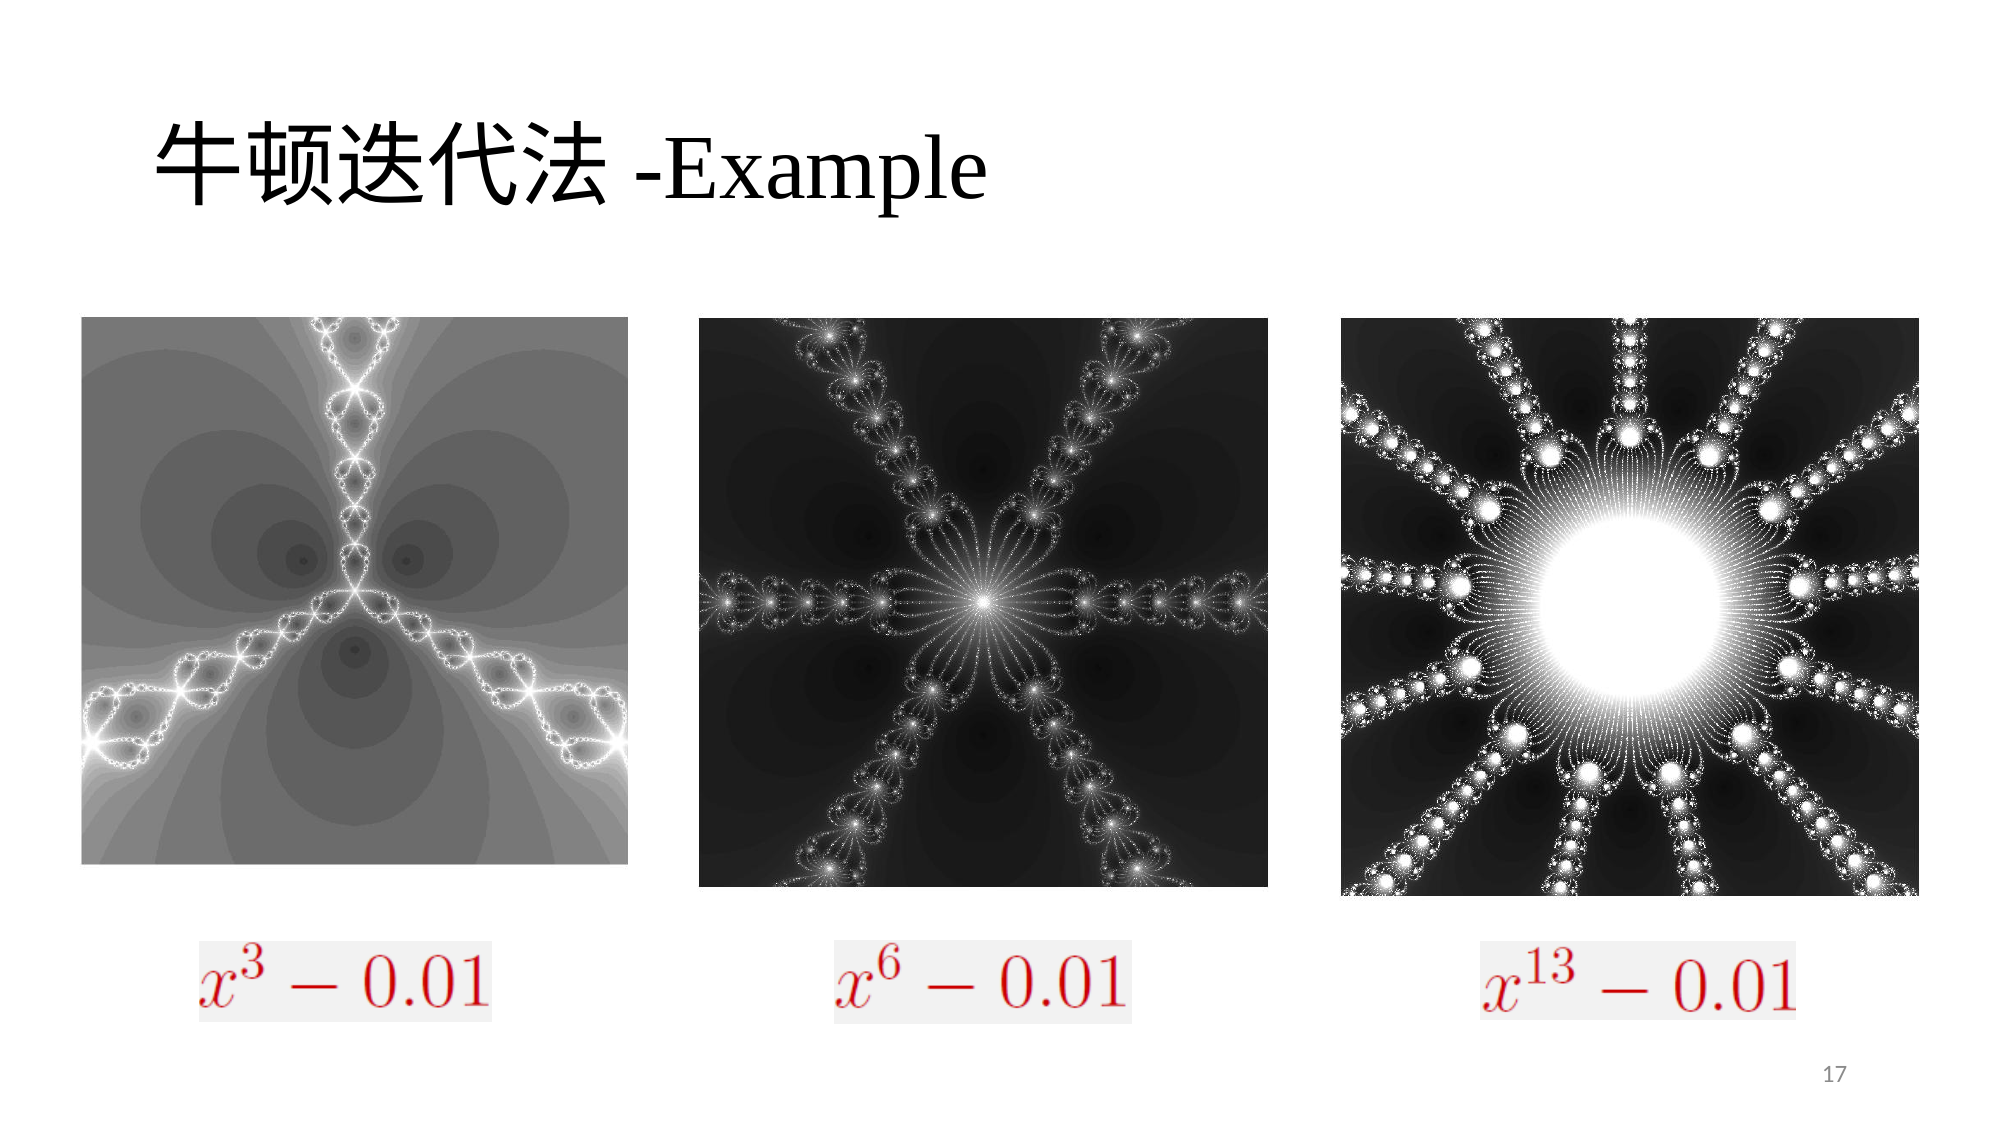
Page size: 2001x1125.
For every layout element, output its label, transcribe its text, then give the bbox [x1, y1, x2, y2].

title 牛顿迭代法-Example [137, 59, 1863, 278]
picture [834, 940, 1132, 1024]
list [1269, 292, 1990, 944]
picture [1480, 941, 1796, 1020]
picture [13, 292, 1338, 934]
slide_number 17 [1412, 1042, 1863, 1103]
picture [199, 941, 492, 1022]
